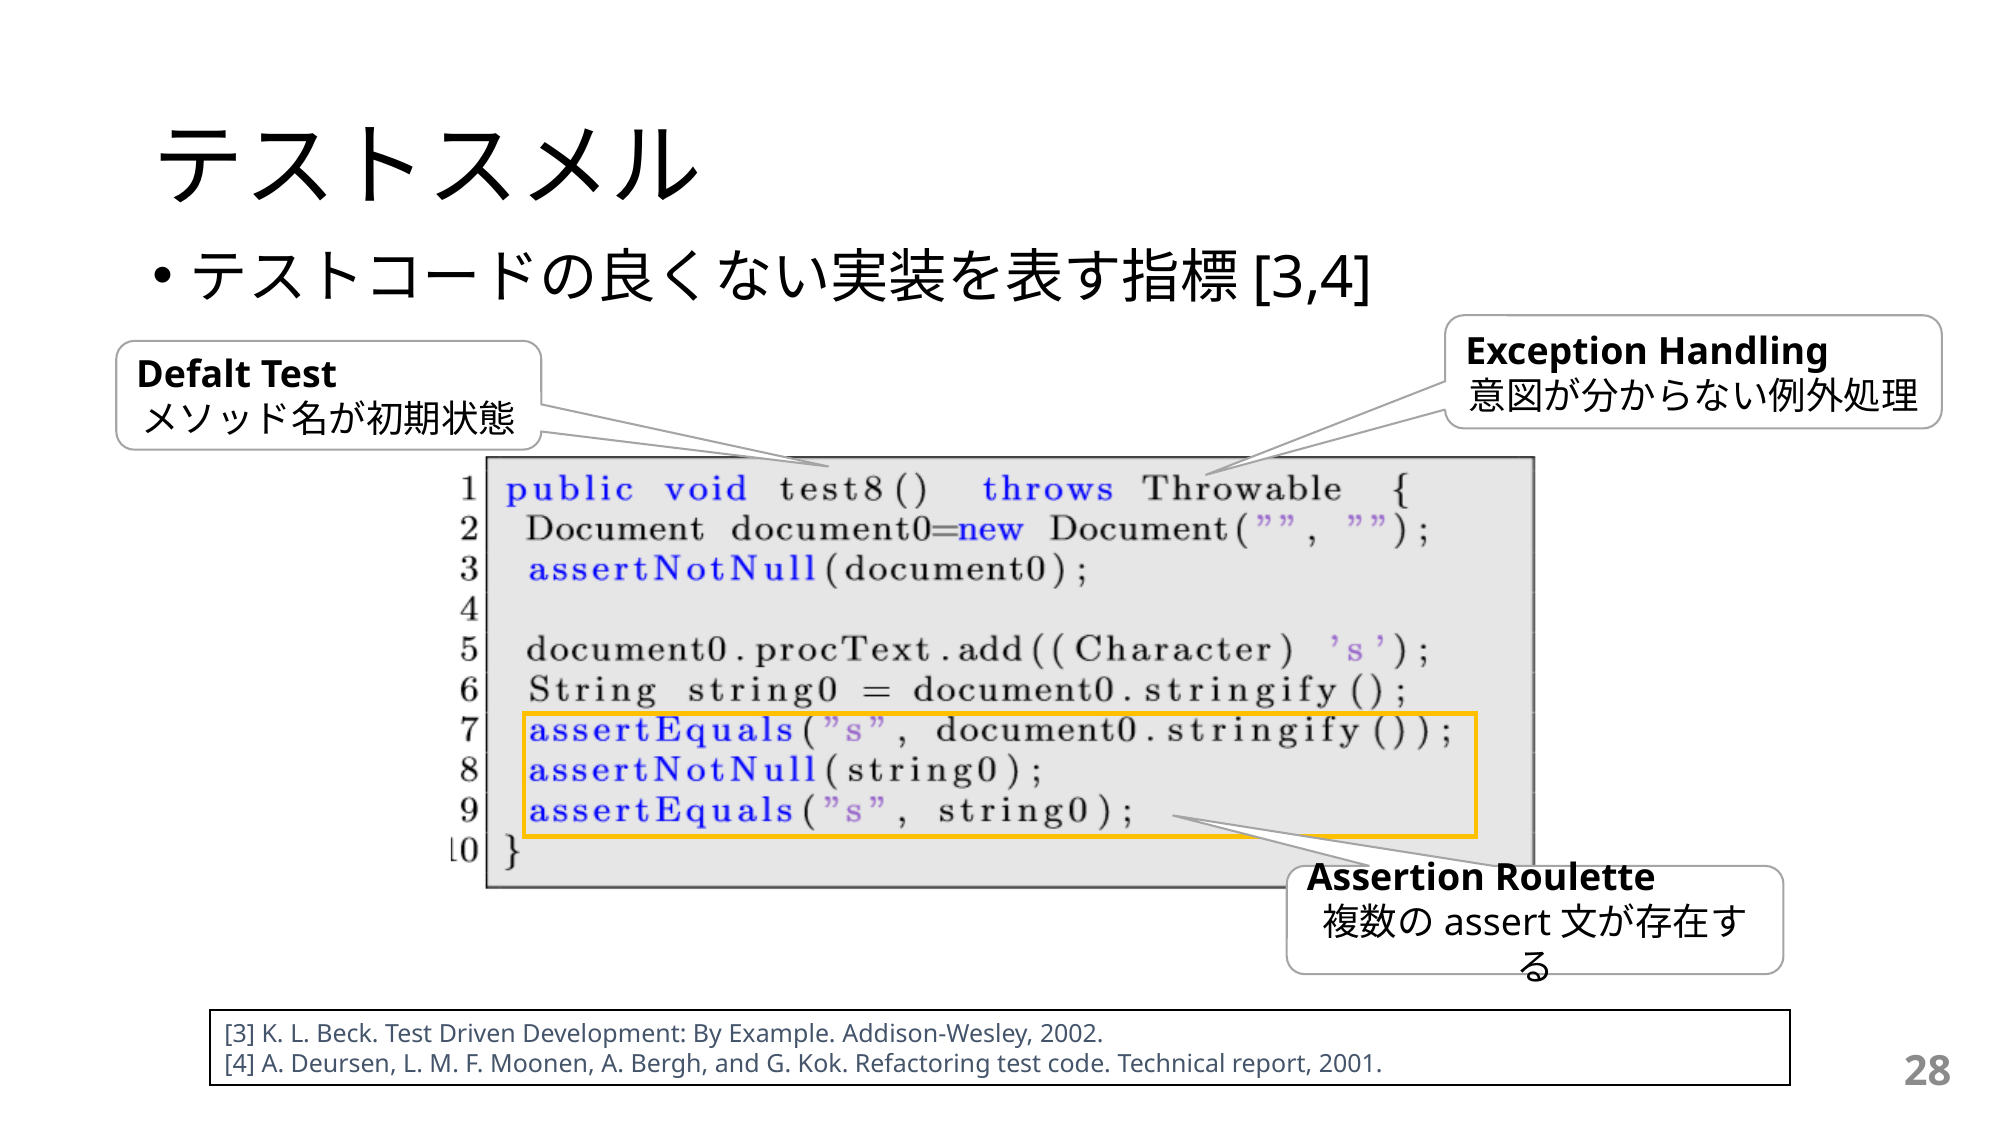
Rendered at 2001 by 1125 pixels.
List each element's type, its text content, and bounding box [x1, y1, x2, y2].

list テストコードの良くない実装を表す指標[3,4] [137, 239, 1863, 344]
text_box Exception Handling 意図が分からない例外処理 [1251, 314, 1943, 456]
picture [450, 456, 1550, 897]
slide_number 28 [1516, 1042, 1967, 1103]
text_box [3] K. L. Beck. Test Driven Development: By Example. Addison-Wesley, 2002. [4] A. Deursen, L. M. F. Moonen, A. Bergh, and G. Kok. Refactoring test code. Technical report, 2001. [209, 1009, 1791, 1086]
text_box Defalt Test メソッド名が初期状態 [115, 339, 785, 456]
text_box Assertion Roulette 複数のassert文が存在する [1285, 864, 1785, 976]
title テストスメル [137, 59, 1863, 239]
